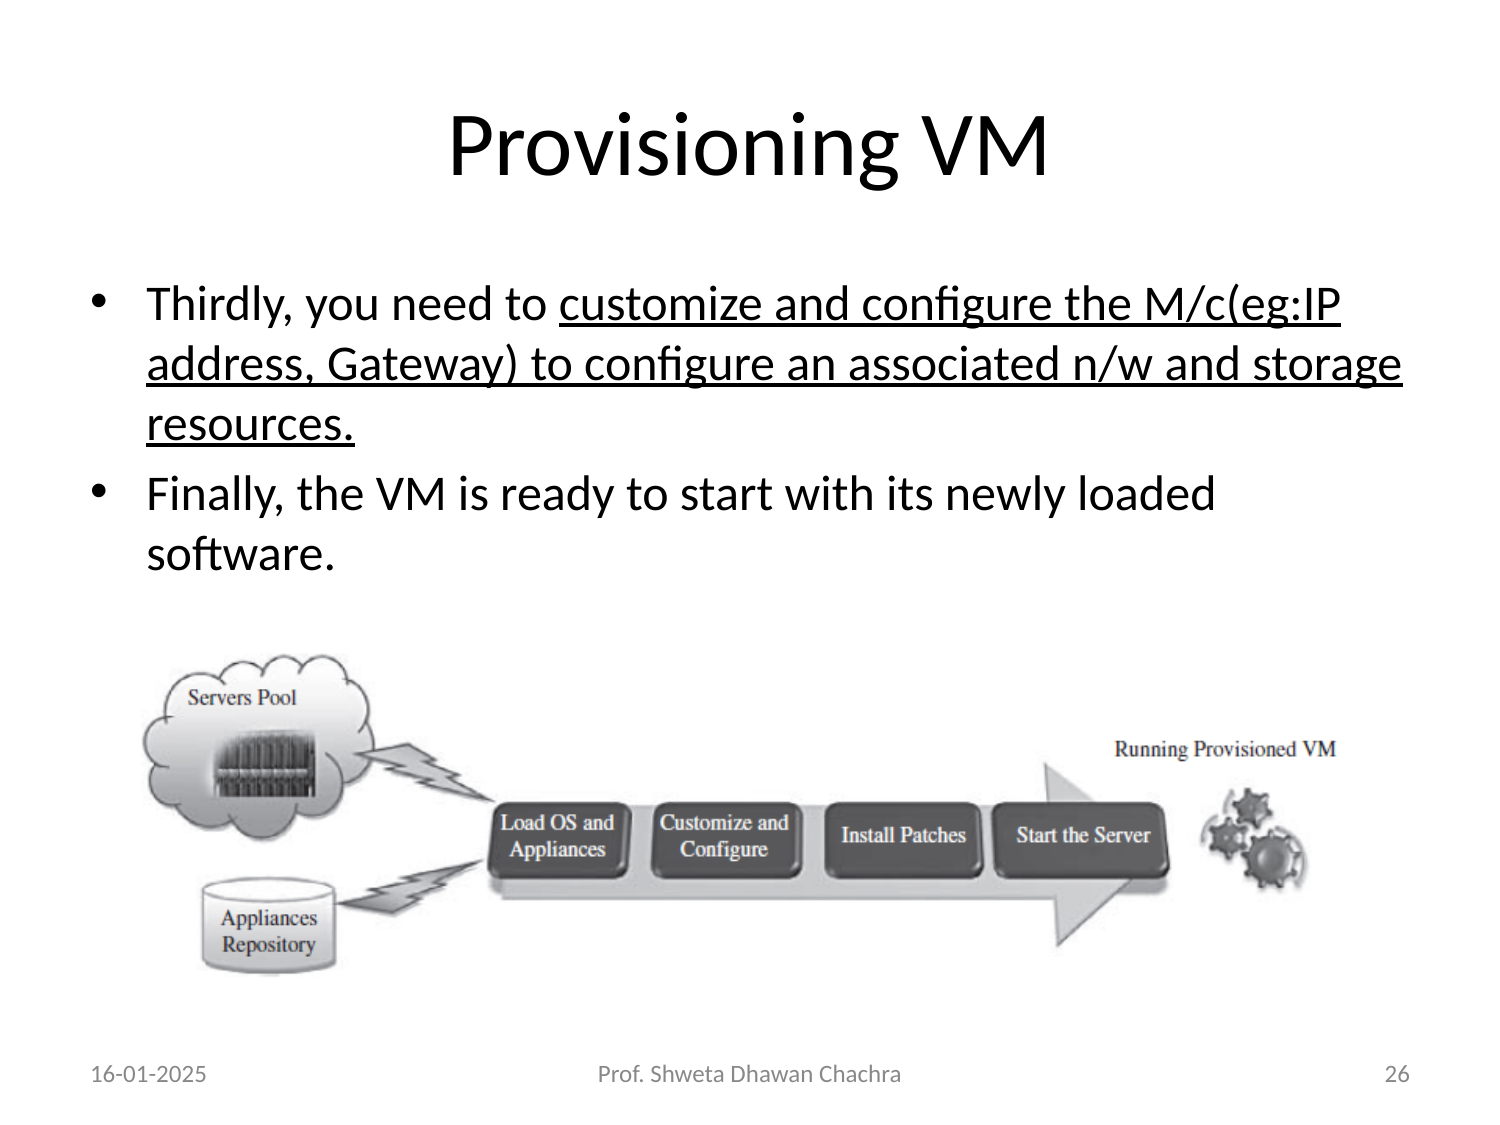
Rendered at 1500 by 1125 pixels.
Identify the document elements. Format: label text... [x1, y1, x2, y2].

title Provisioning VM [75, 45, 1425, 233]
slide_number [75, 1042, 425, 1103]
picture [140, 644, 1341, 1008]
slide_number ‹#› [1074, 1042, 1425, 1103]
list Thirdly, you need to customize and configure the M/c(eg:IP address, Gateway) to configure an associated n/w and storage resources. Finally, the VM is ready to start with its newly loaded software. [75, 262, 1425, 1005]
footer Prof. Shweta Dhawan Chachra [512, 1042, 988, 1103]
